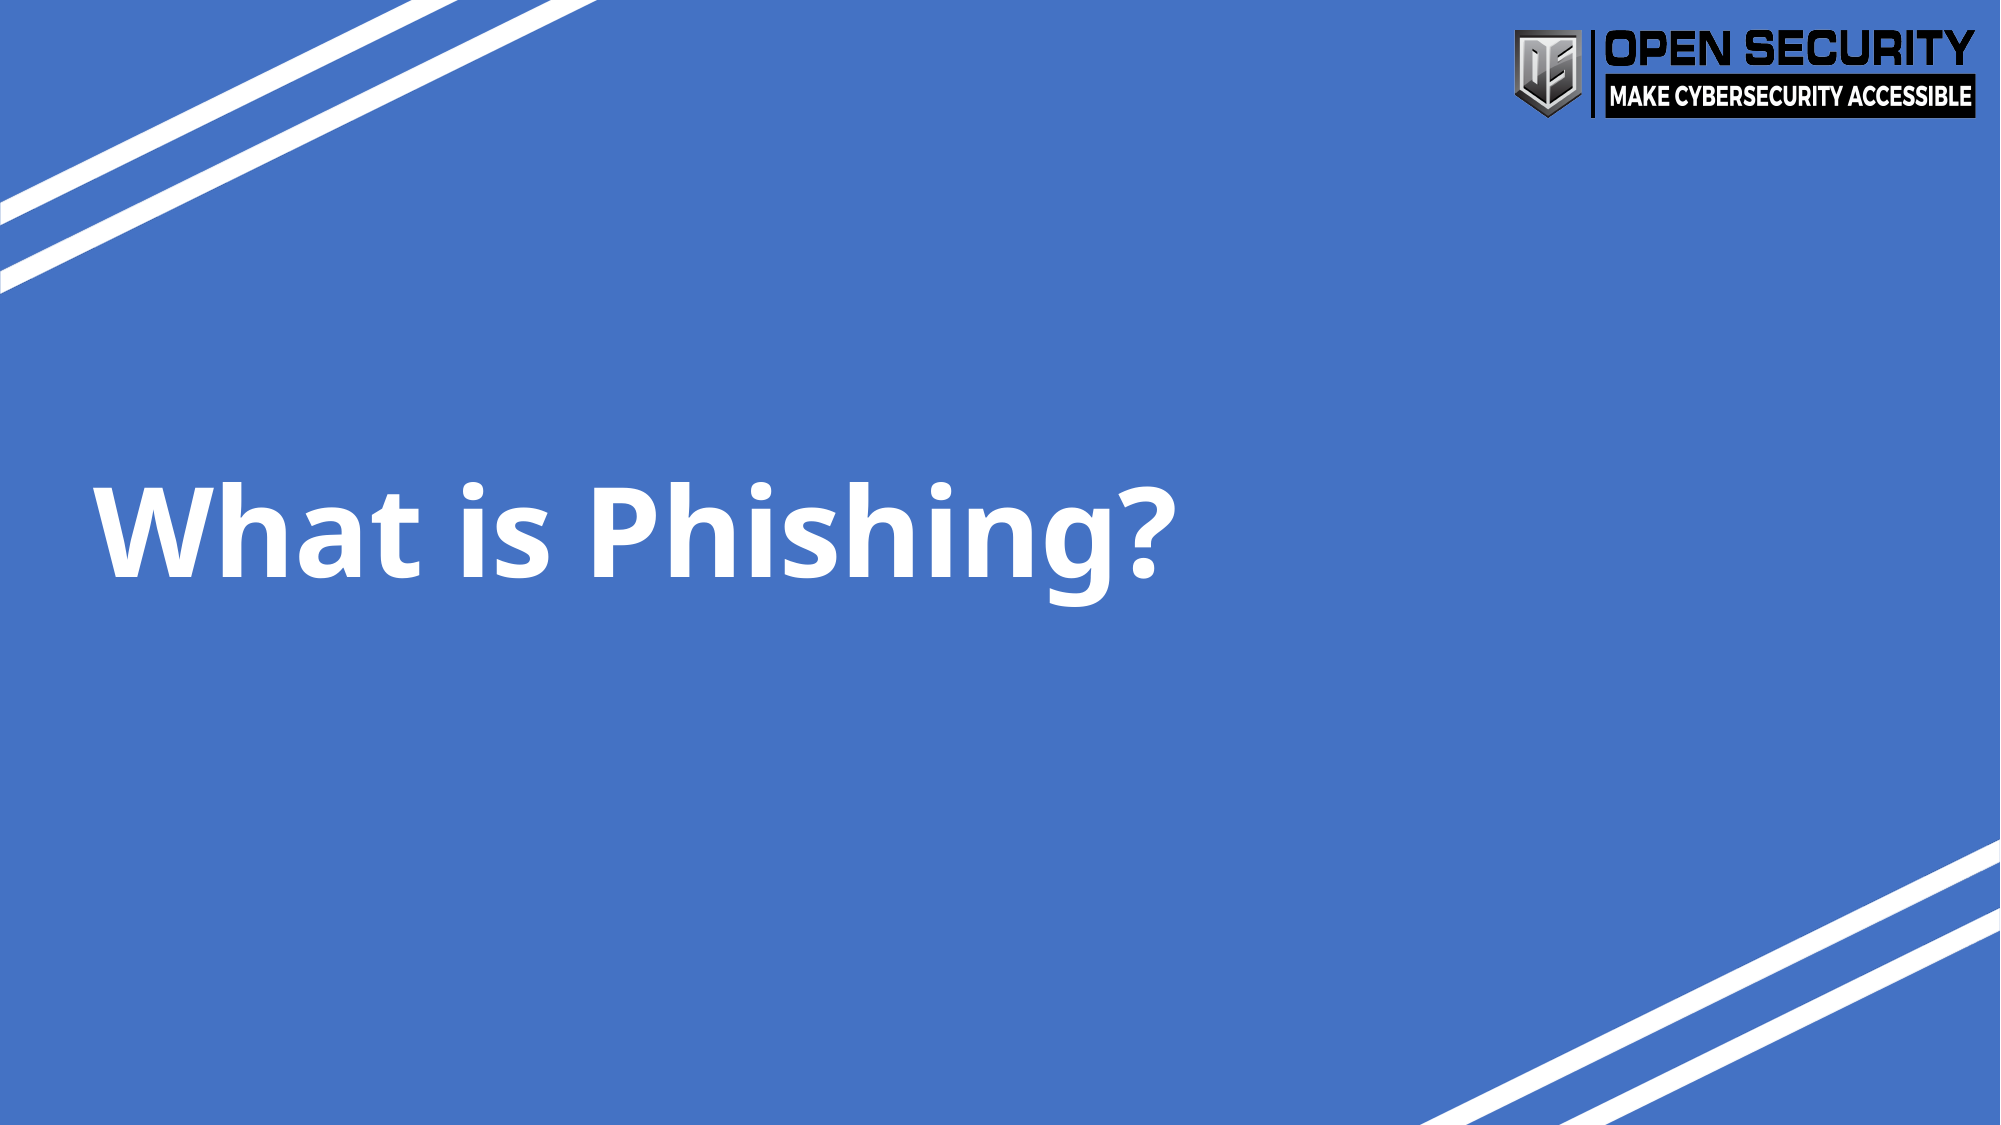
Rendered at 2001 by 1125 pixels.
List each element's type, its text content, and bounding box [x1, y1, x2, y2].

title What is Phishing? [1863, 121, 1921, 1014]
picture [0, 0, 2000, 1125]
list [878, 59, 1863, 1014]
title What is Phishing? [79, 59, 878, 1014]
